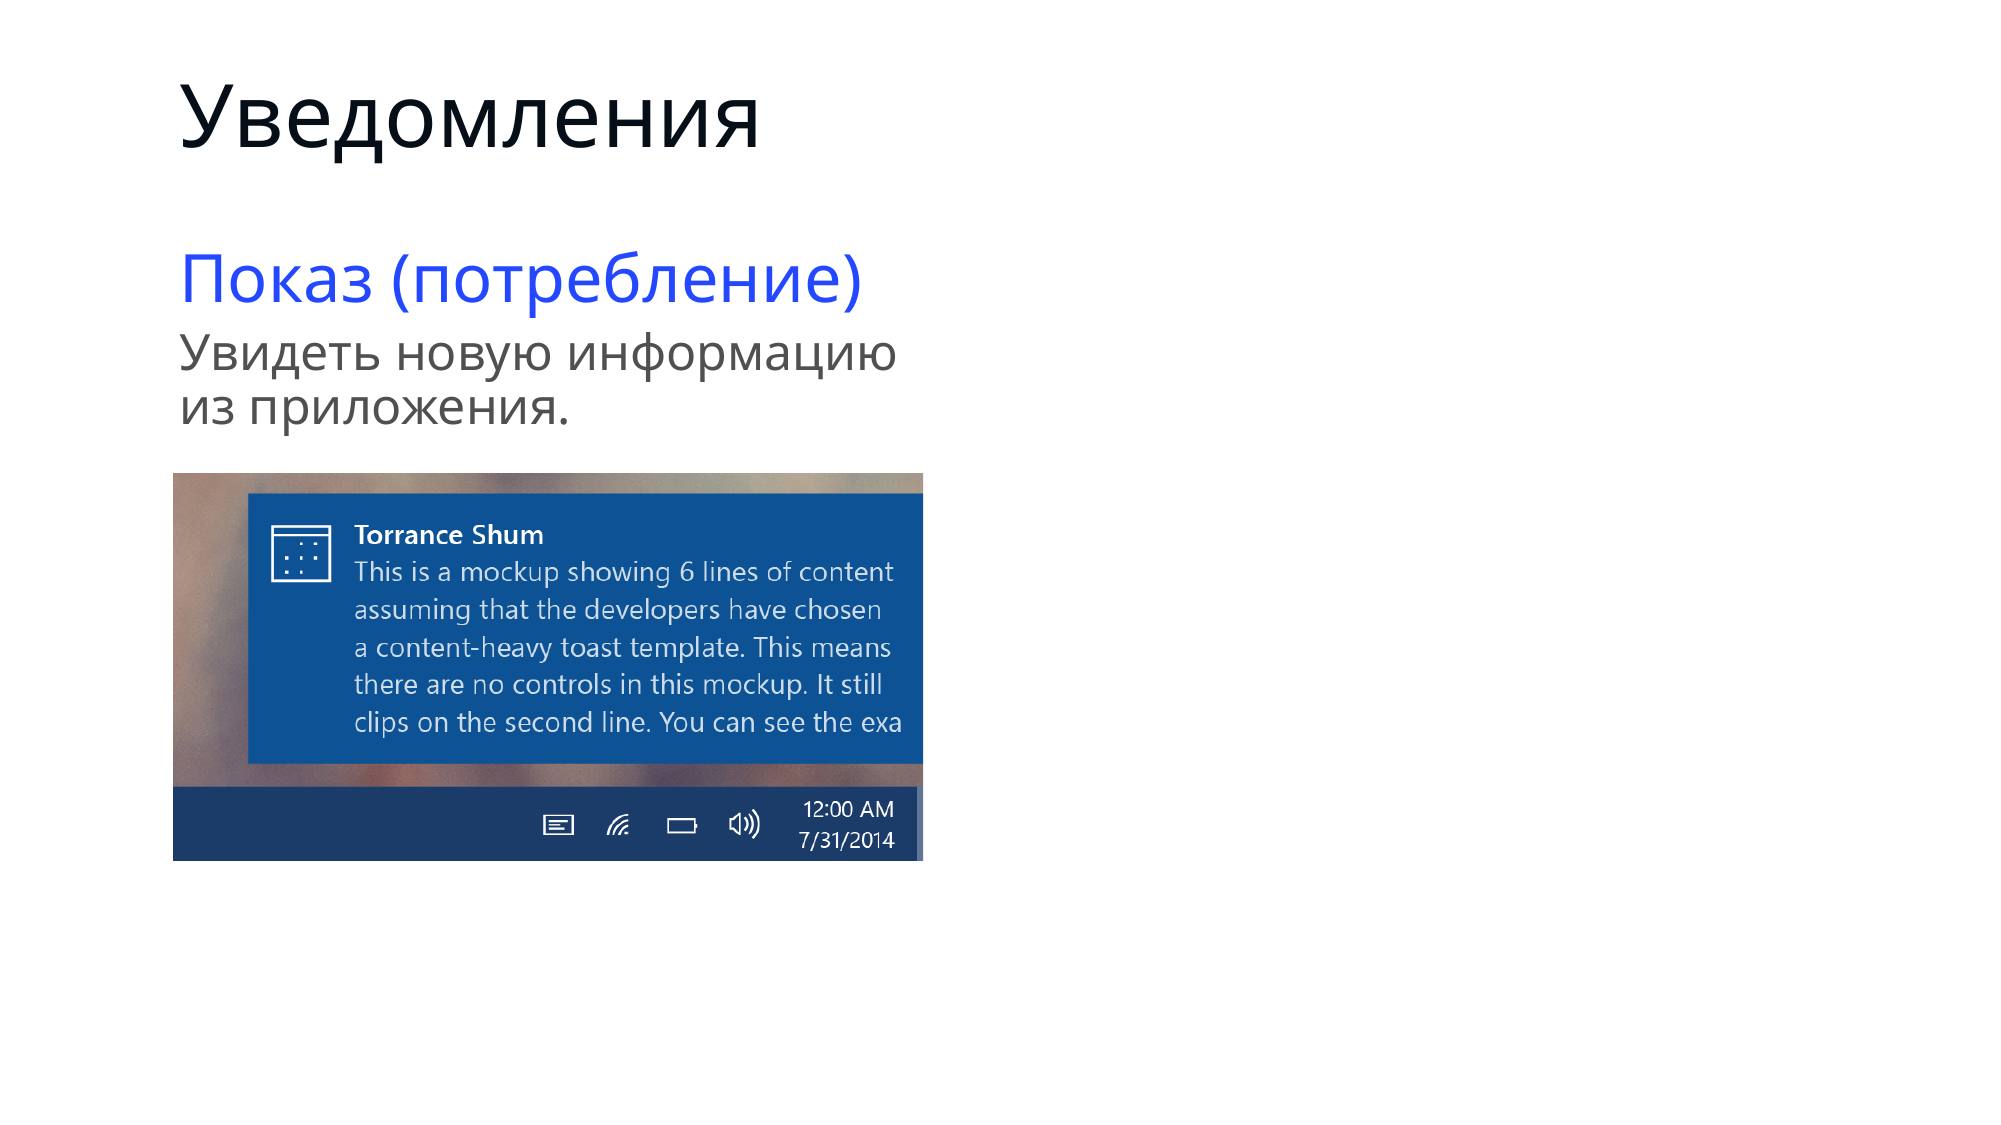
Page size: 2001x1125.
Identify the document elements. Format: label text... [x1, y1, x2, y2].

list Показ (потребление) Увидеть новую информацию из приложения. [173, 237, 1119, 1035]
title Уведомления [173, 60, 1863, 179]
picture [173, 473, 924, 861]
